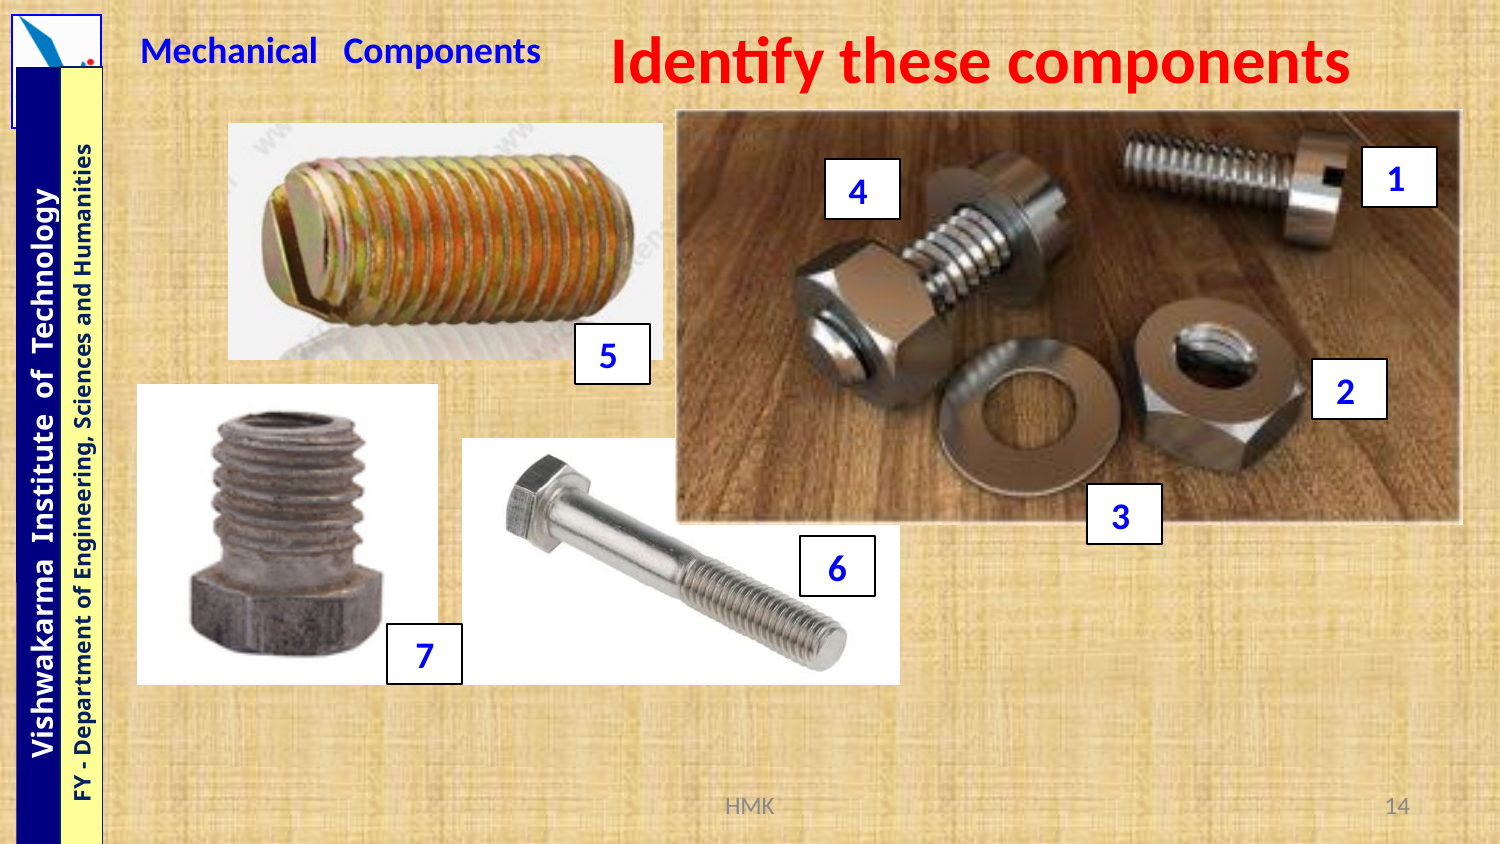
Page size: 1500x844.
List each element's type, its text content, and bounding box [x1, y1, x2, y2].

picture [0, 0, 1500, 844]
text_box Mechanical Components [124, 18, 663, 79]
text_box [137, 109, 1463, 685]
footer HMK [512, 782, 988, 827]
text_box Identify these components [524, 9, 1438, 105]
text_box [12, 15, 101, 823]
slide_number ‹#› [1074, 782, 1425, 827]
